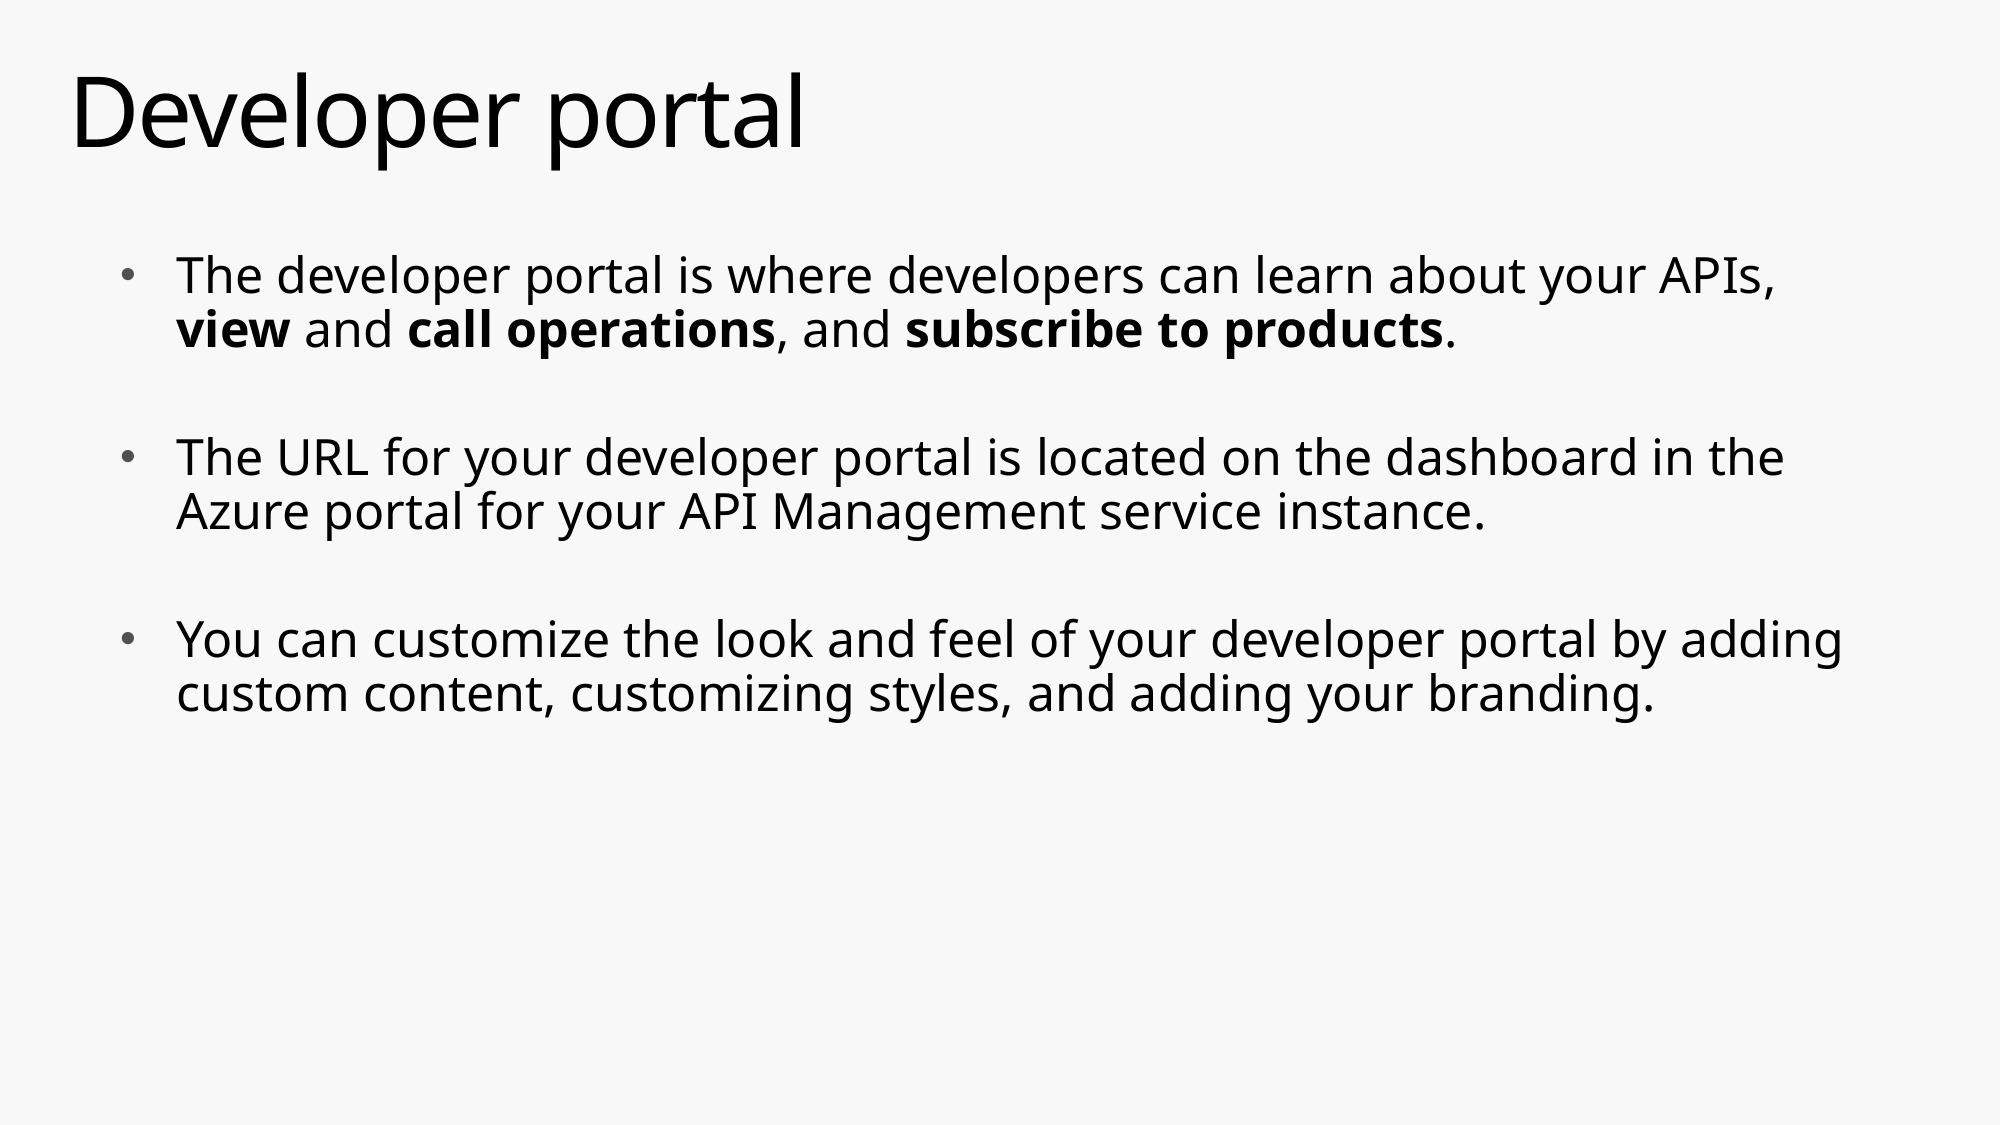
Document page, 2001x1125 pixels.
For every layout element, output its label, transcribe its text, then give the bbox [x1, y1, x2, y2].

title Developer portal [44, 47, 1957, 196]
list The developer portal is where developers can learn about your APIs, view and call operations, and subscribe to products. The URL for your developer portal is located on the dashboard in the Azure portal for your API Management service instance. You can customize the look and feel of your developer portal by adding custom content, customizing styles, and adding your branding. [96, 235, 1904, 751]
